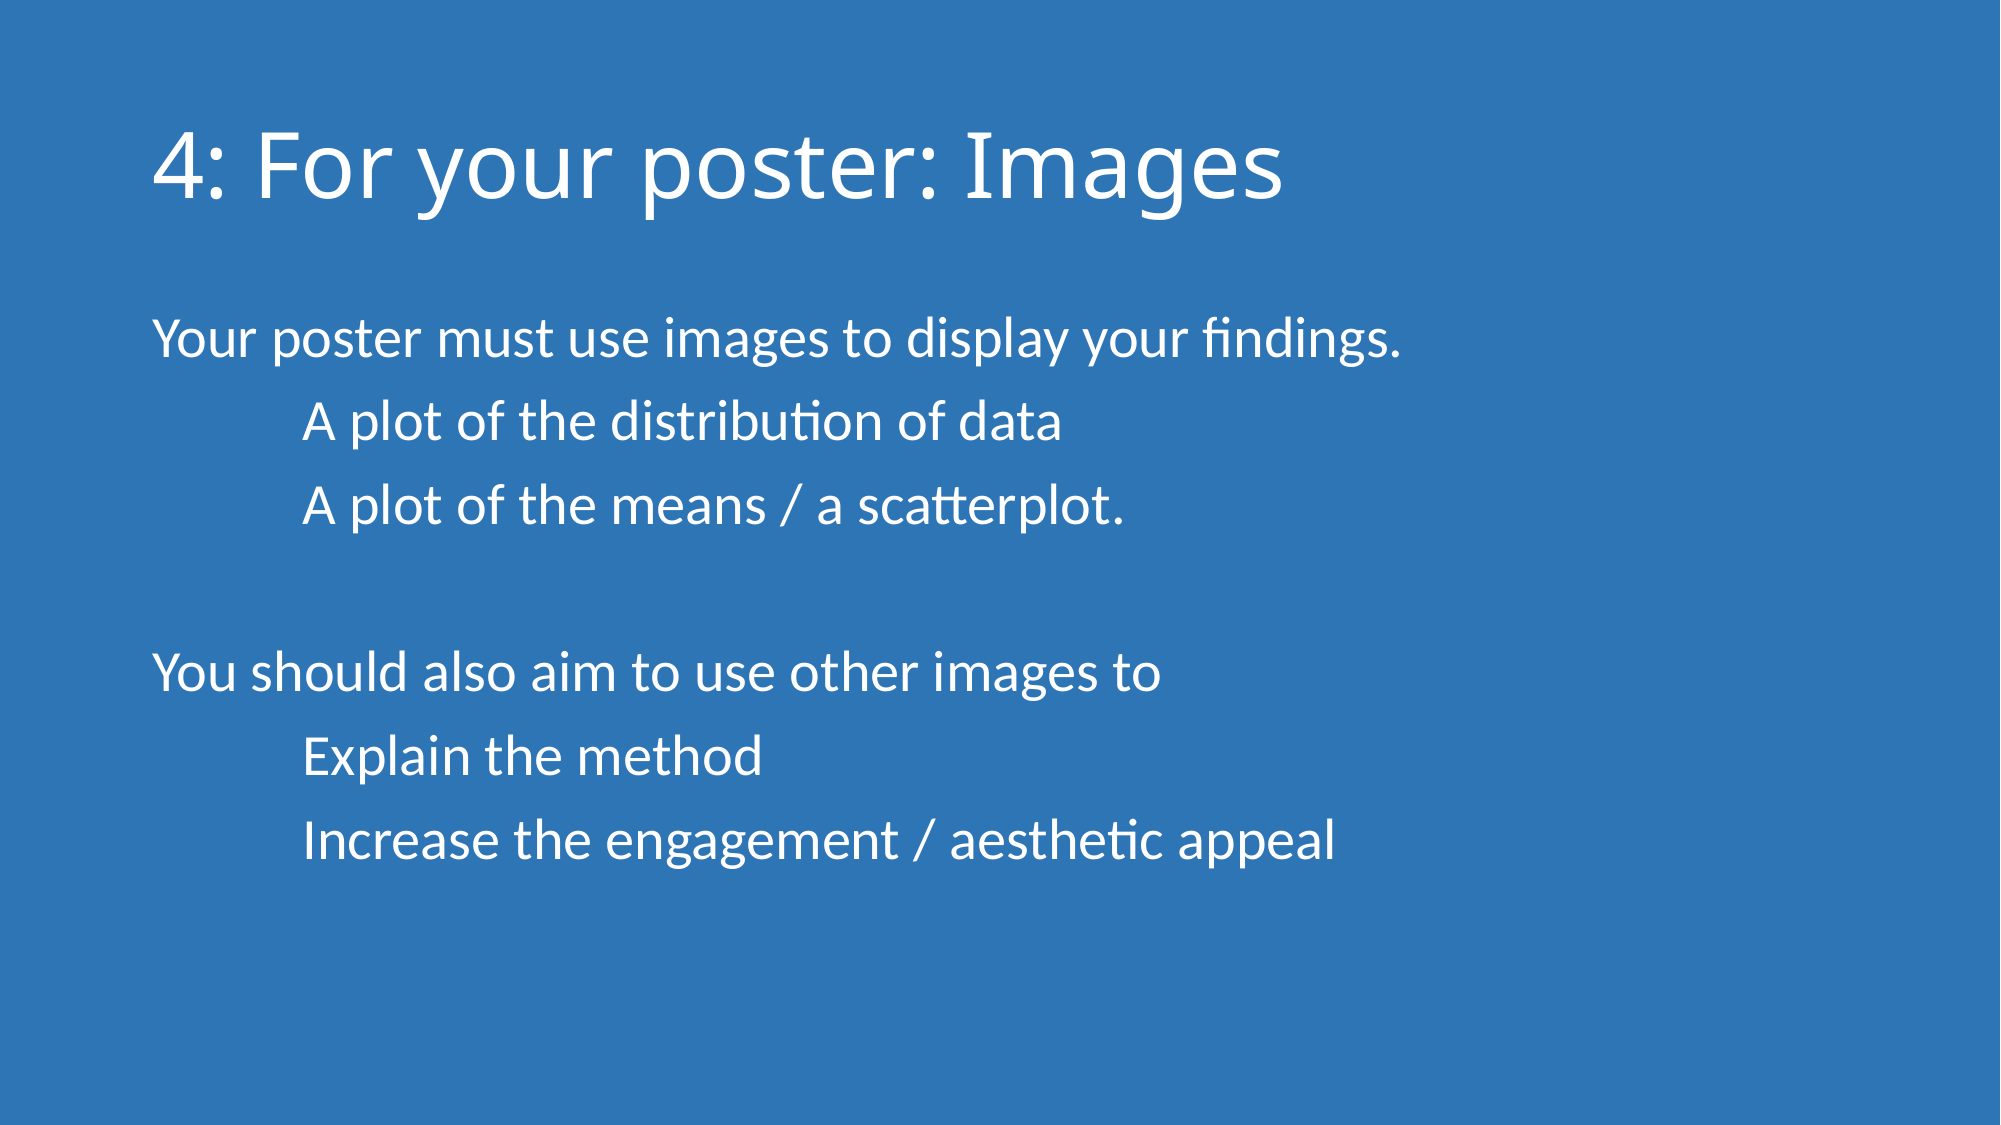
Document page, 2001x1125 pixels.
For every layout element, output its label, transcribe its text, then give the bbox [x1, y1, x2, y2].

list Your poster must use images to display your findings. A plot of the distribution of data A plot of the means / a scatterplot. You should also aim to use other images to Explain the method Increase the engagement / aesthetic appeal [137, 299, 1863, 1014]
title 4: For your poster: Images [137, 59, 1863, 278]
